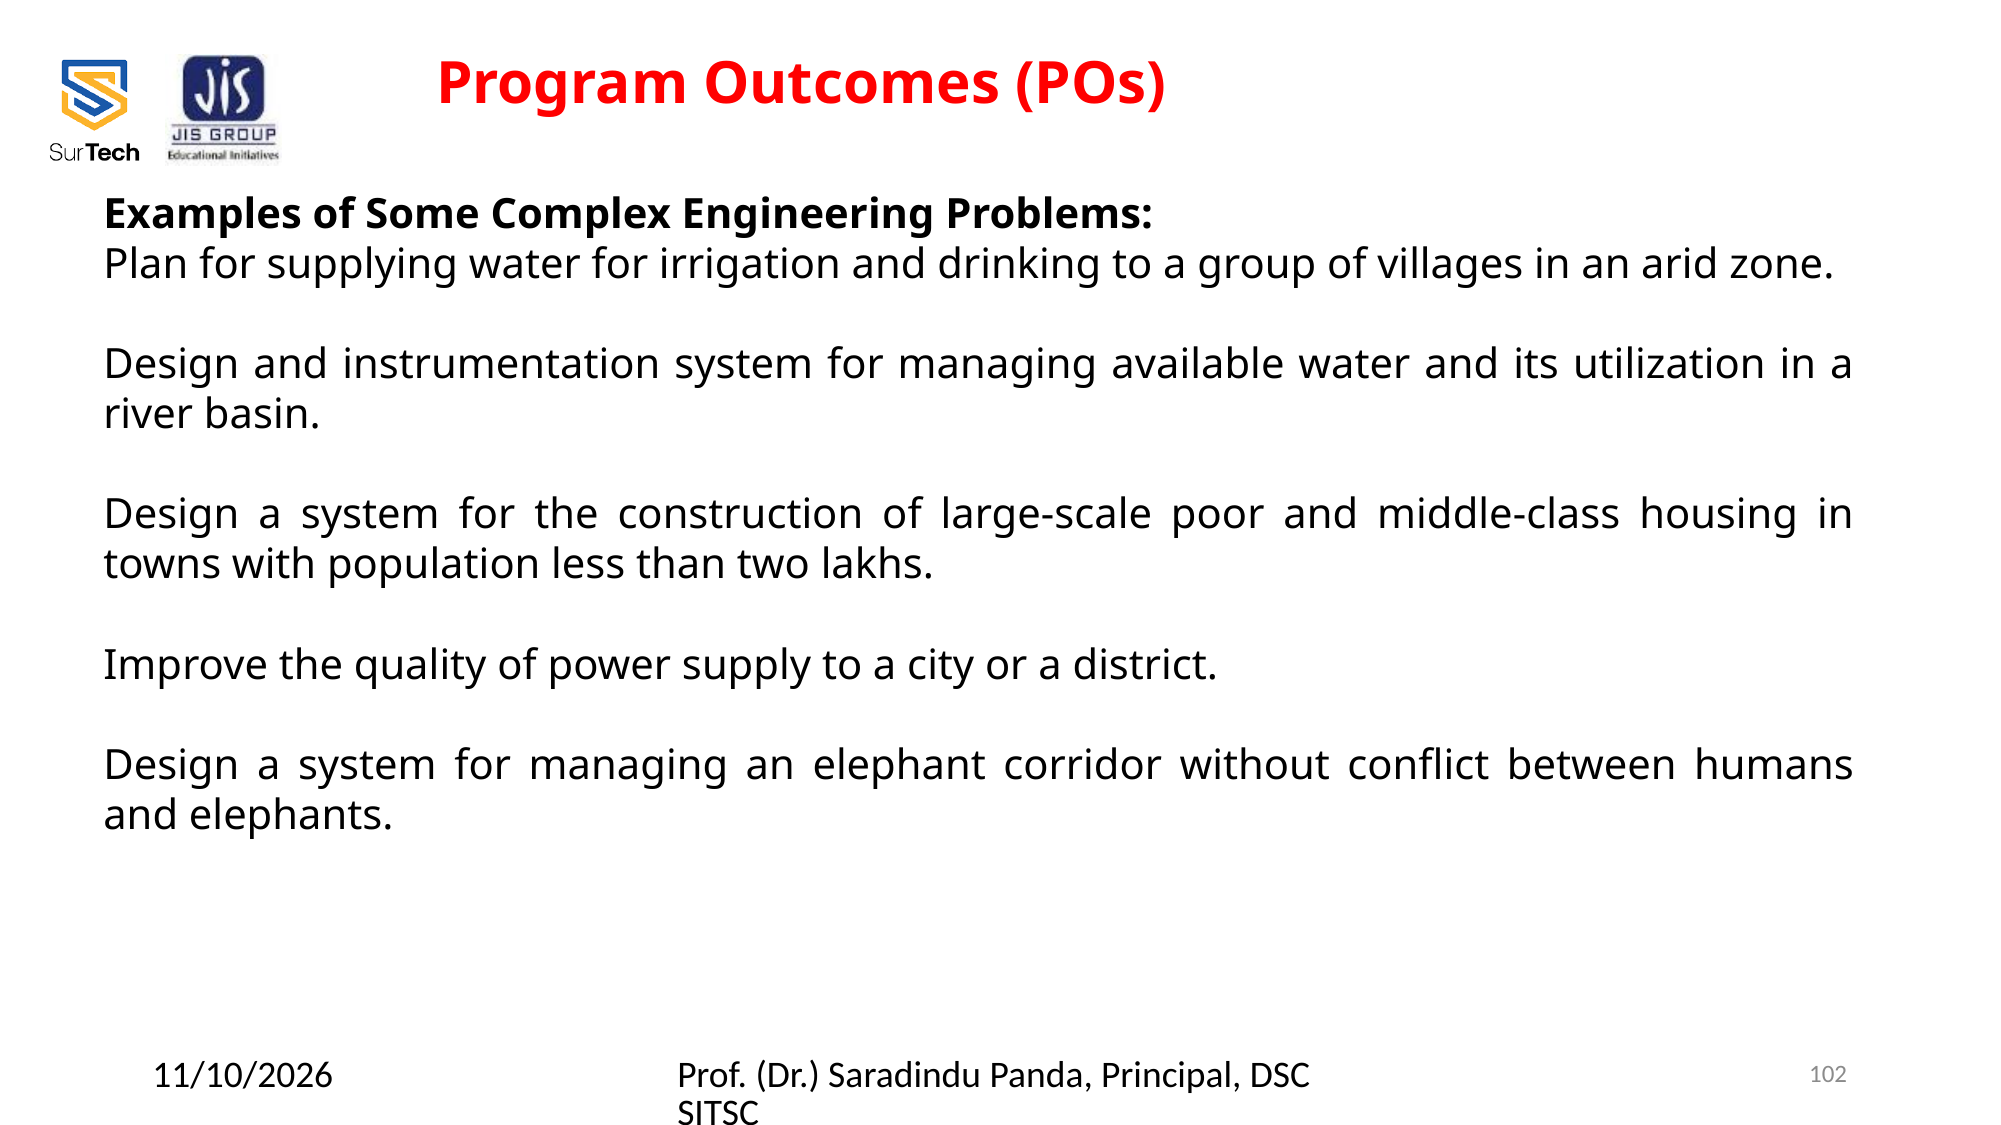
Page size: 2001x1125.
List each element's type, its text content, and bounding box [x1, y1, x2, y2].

slide_number 102 [1412, 1042, 1863, 1103]
text_box Program Outcomes (POs) [421, 50, 1870, 123]
text_box Examples of Some Complex Engineering Problems: Plan for supplying water for irrigation and drinking to a group of villages in an arid zone. Design and instrumentation system for managing available water and its utilization in a river basin. Design a system for the construction of large-scale poor and middle-class housing in towns with population less than two lakhs. Improve the quality of power supply to a city or a district. Design a system for managing an elephant corridor without conflict between humans and elephants. [88, 179, 1870, 845]
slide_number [137, 1042, 588, 1103]
footer Prof. (Dr.) Saradindu Panda, Principal, DSCSITSC [662, 1042, 1338, 1103]
picture [23, 39, 282, 181]
